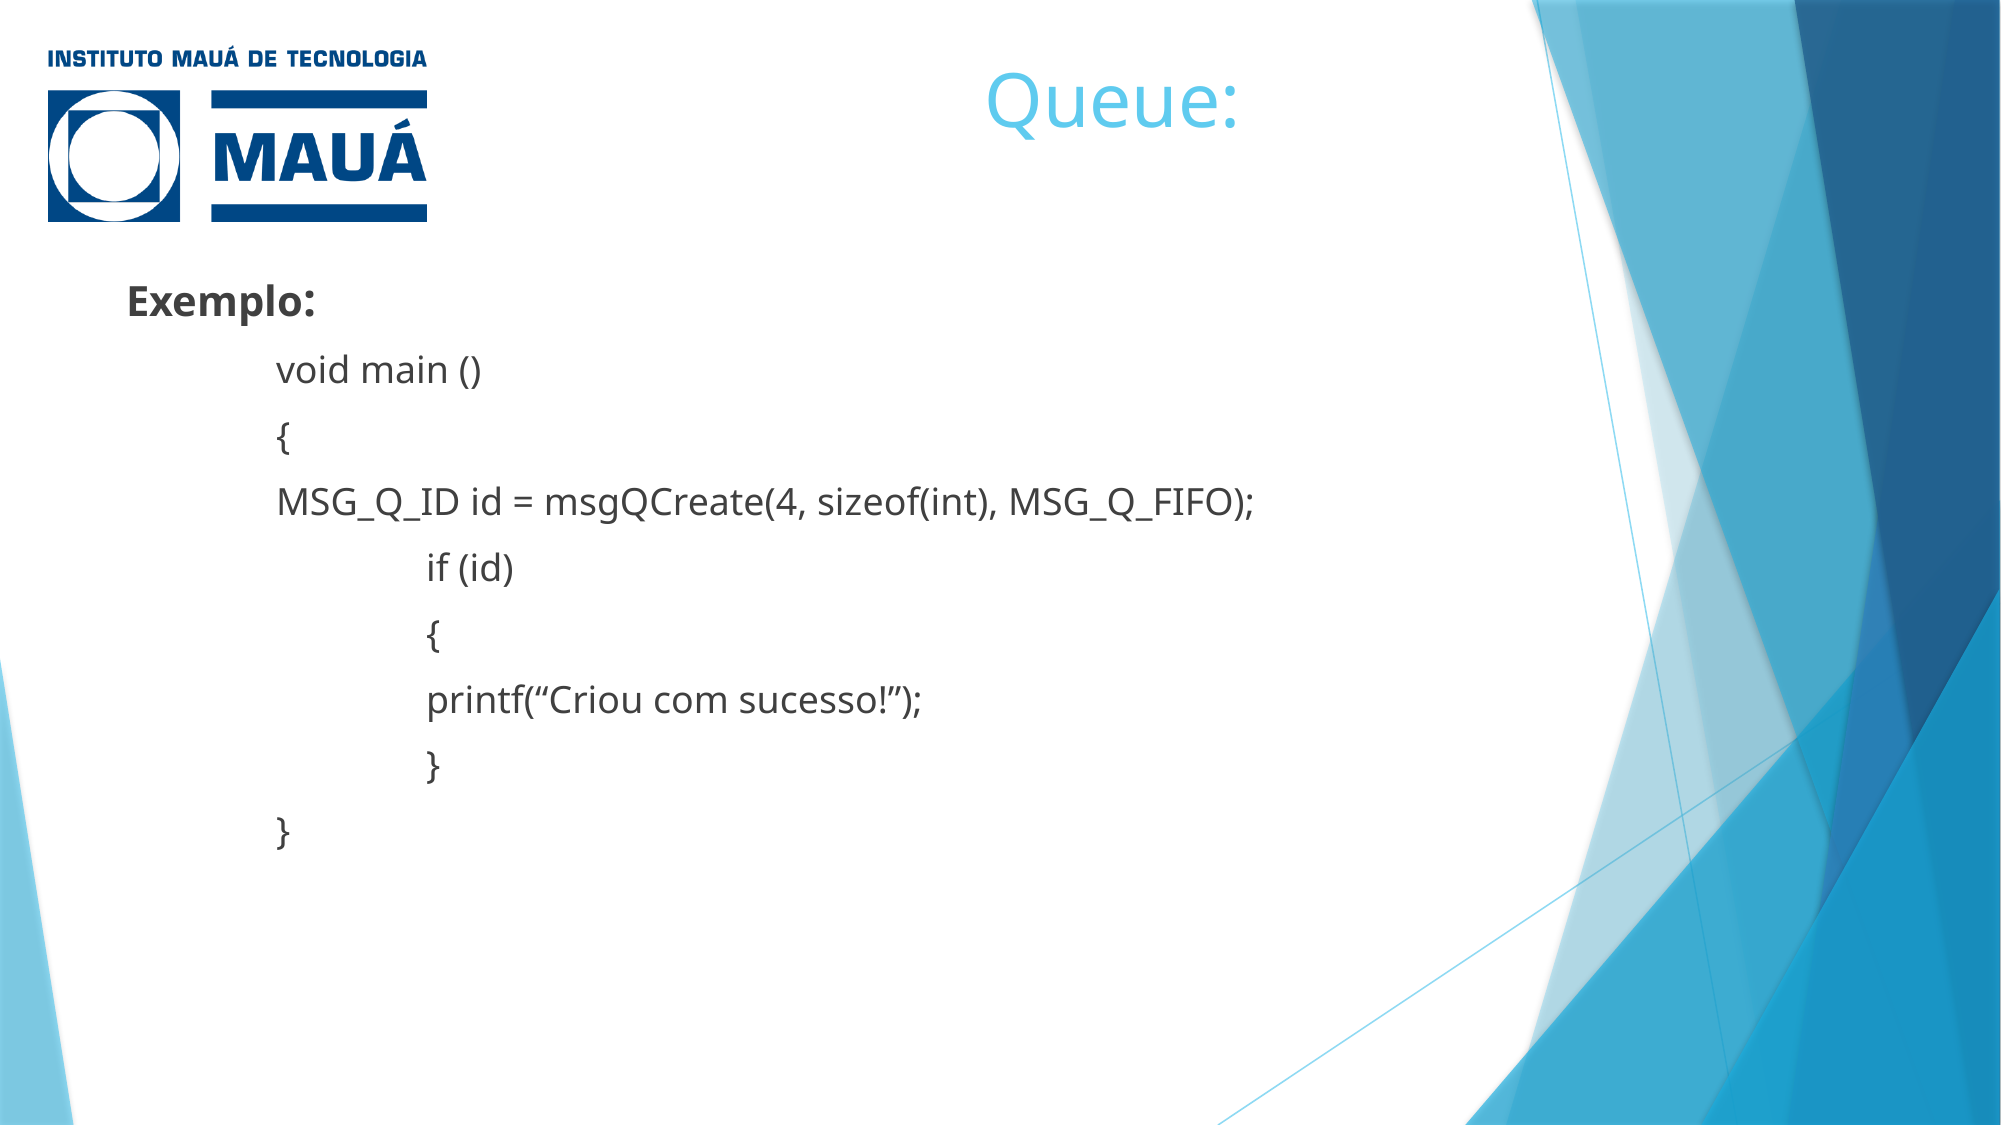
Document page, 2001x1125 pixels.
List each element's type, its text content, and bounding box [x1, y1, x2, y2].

text_box Queue: [970, 45, 1518, 106]
picture [47, 44, 428, 223]
list Exemplo: void main () { MSG_Q_ID id = msgQCreate(4, sizeof(int), MSG_Q_FIFO); if (id) { printf(“Criou com sucesso!”); } } [111, 263, 1522, 1109]
